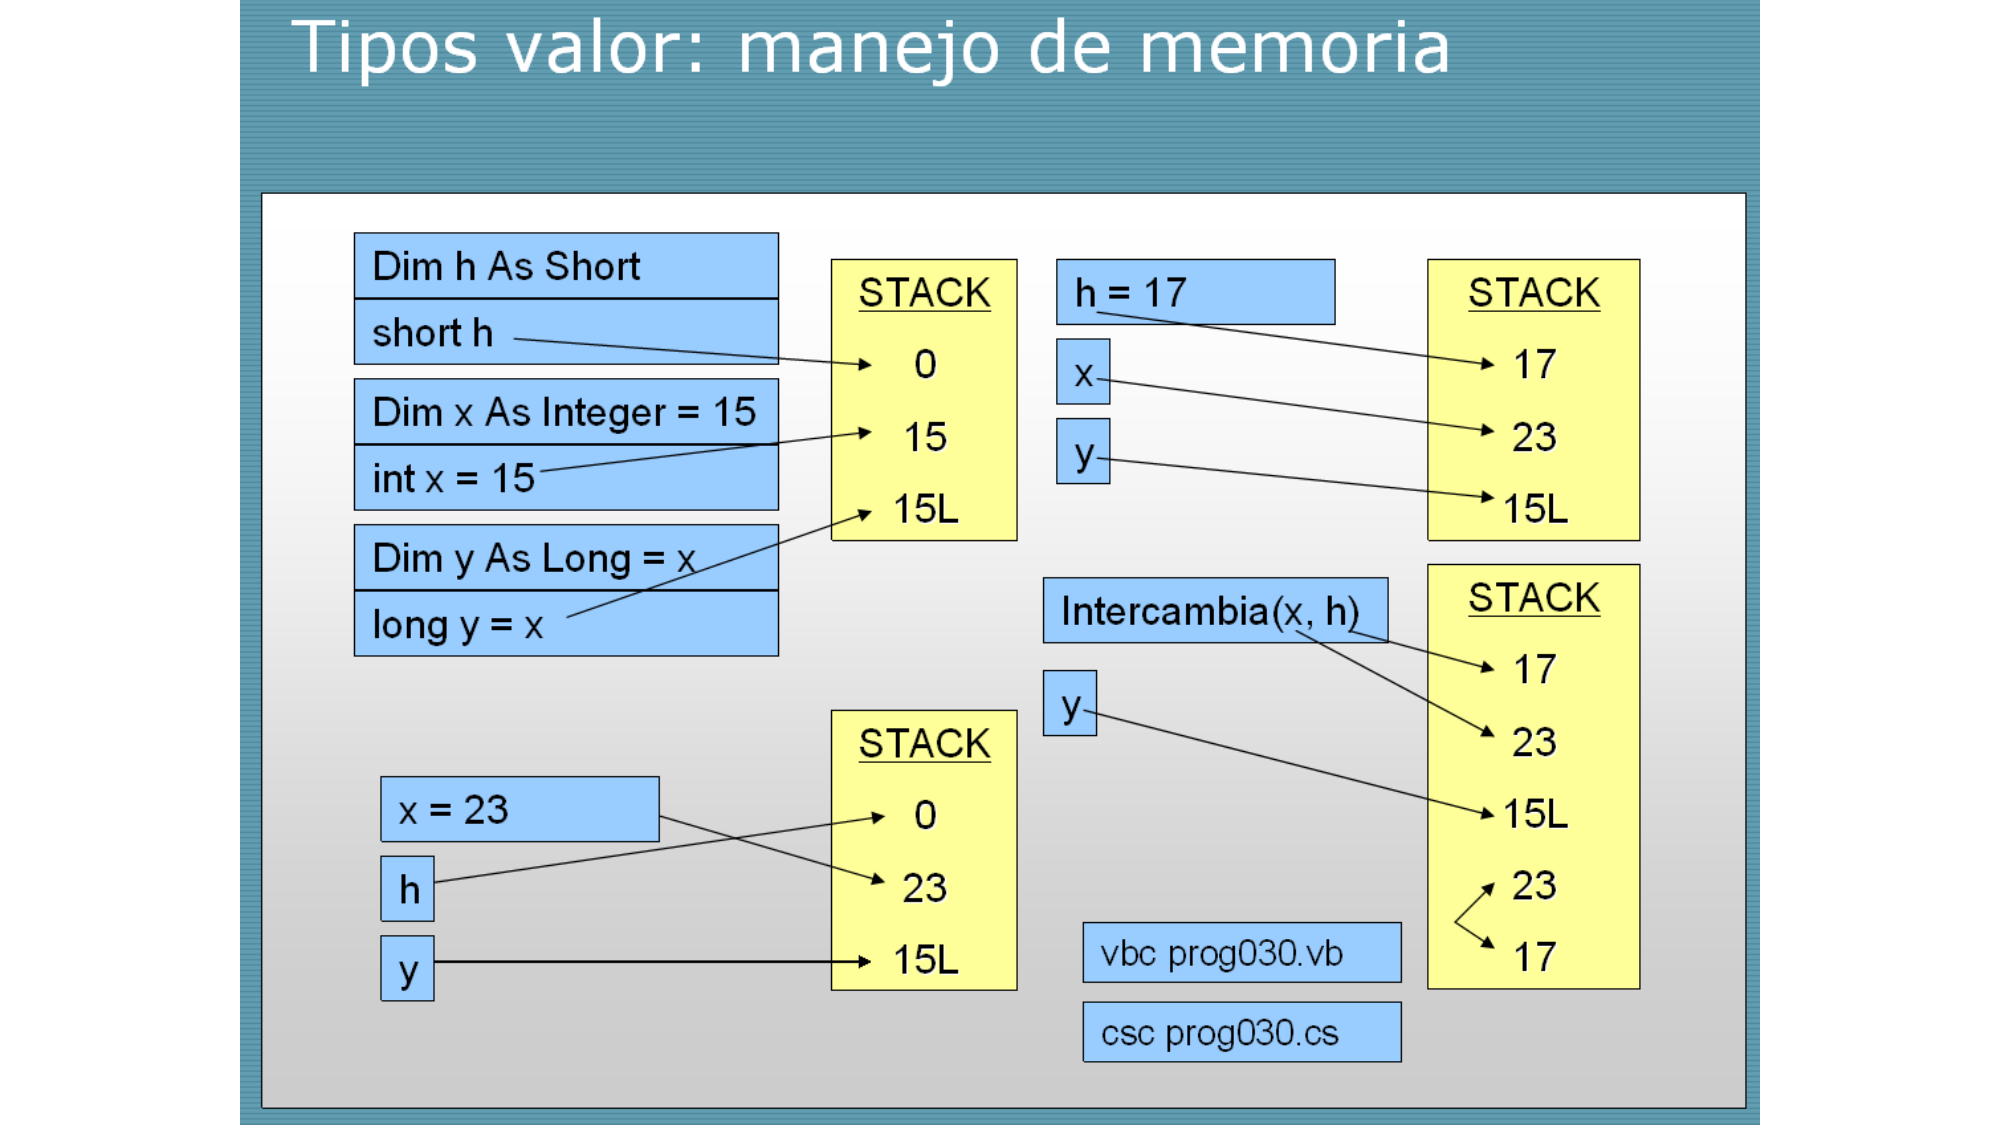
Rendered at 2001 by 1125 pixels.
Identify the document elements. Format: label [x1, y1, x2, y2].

picture [240, 0, 1760, 1125]
